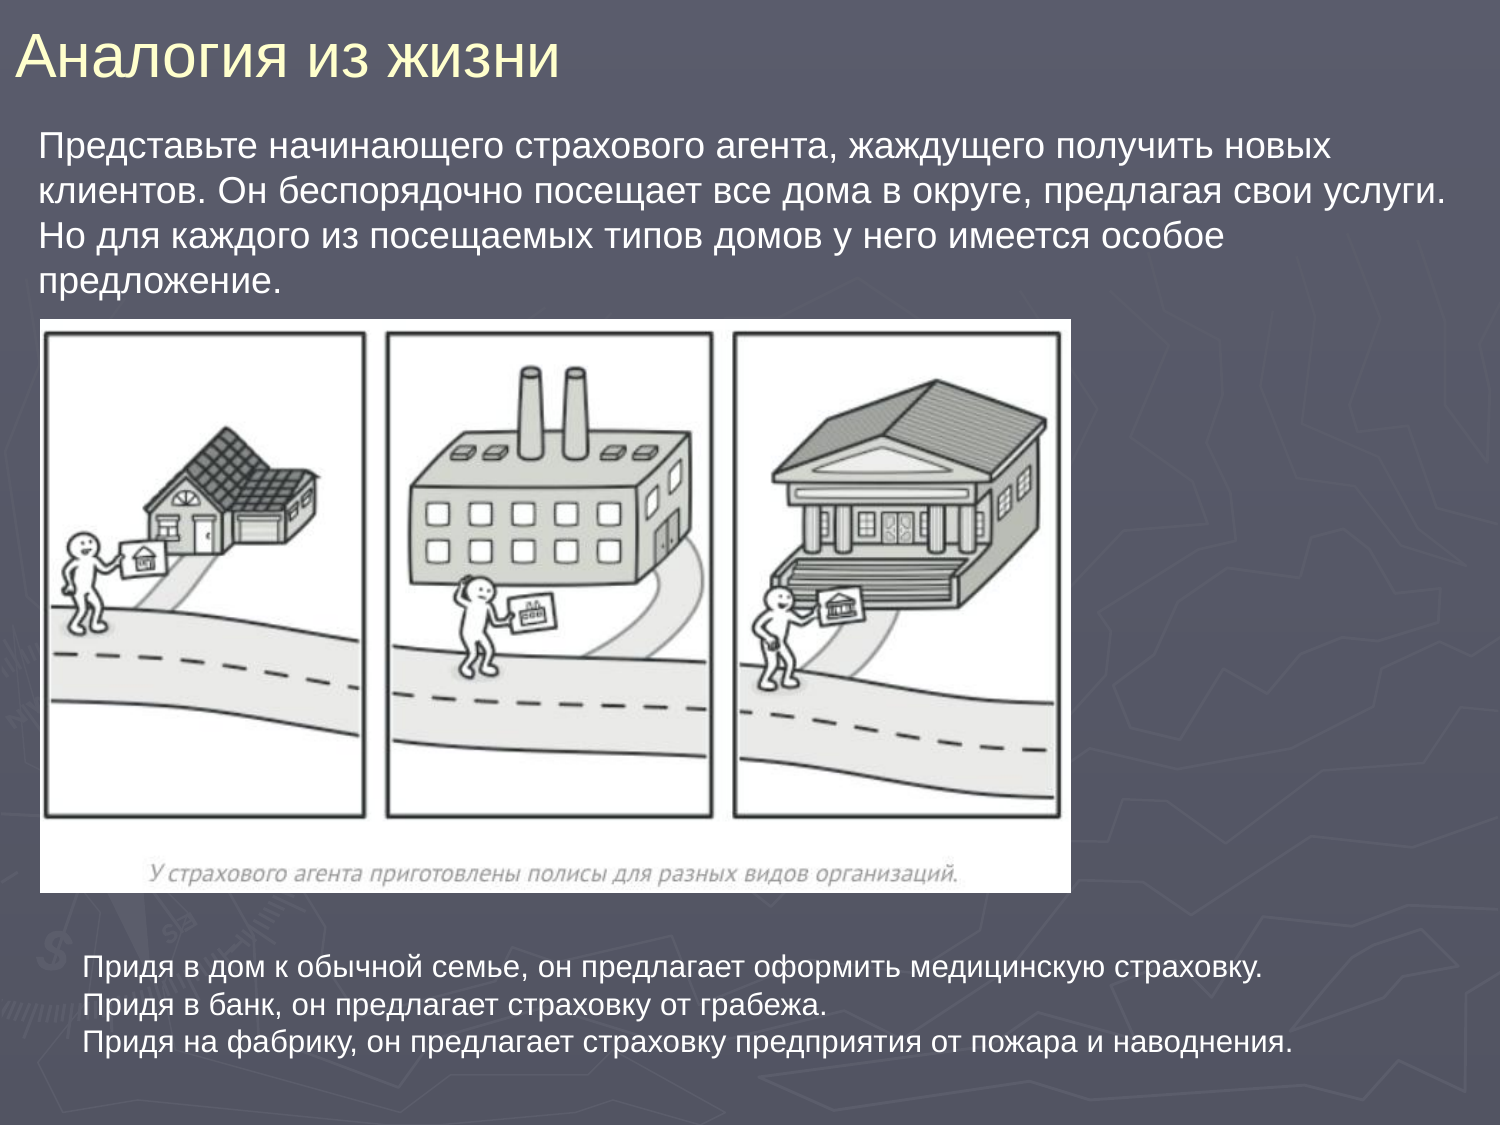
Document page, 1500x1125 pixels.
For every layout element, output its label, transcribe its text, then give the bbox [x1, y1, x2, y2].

text_box Представьте начинающего страхового агента, жаждущего получить новых клиентов. Он беспорядочно посещает все дома в округе, предлагая свои услуги. Но для каждого из посещаемых типов домов у него имеется особое предложение. [23, 106, 1480, 316]
text_box Аналогия из жизни [0, 0, 805, 105]
text_box Придя в дом к обычной семье, он предлагает оформить медицинскую страховку. Придя в банк, он предлагает страховку от грабежа. Придя на фабрику, он предлагает страховку предприятия от пожара и наводнения. [67, 931, 1455, 1074]
picture [40, 319, 1071, 894]
